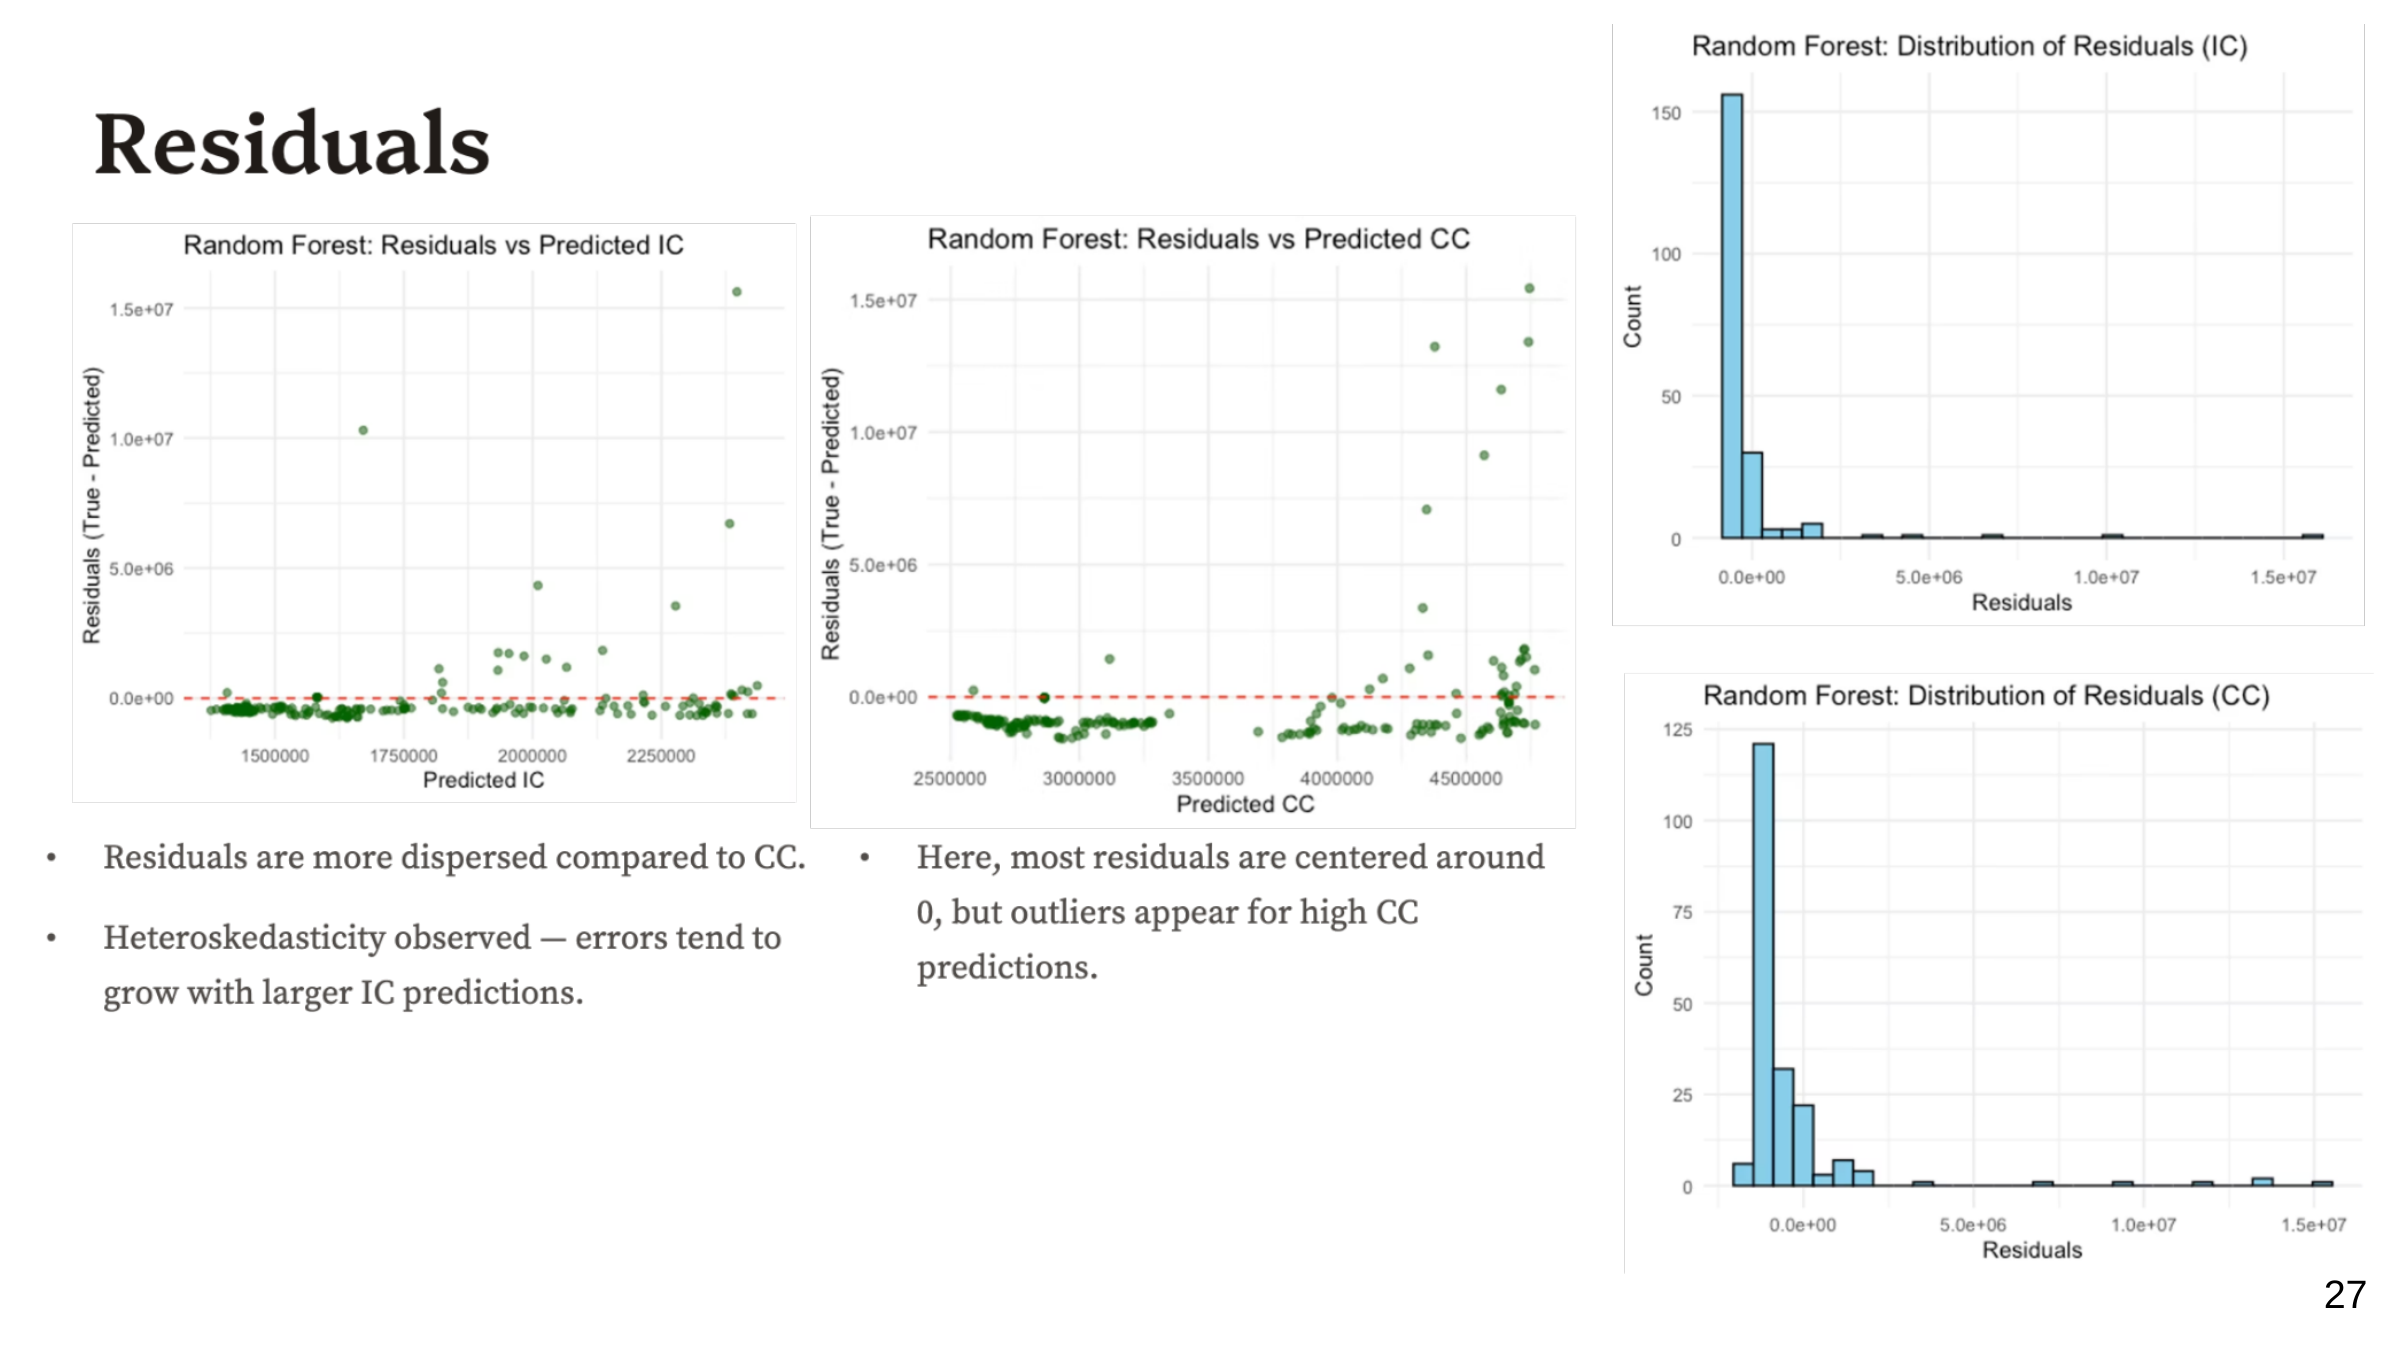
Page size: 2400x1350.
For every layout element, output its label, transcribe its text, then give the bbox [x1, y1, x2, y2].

picture [24, 24, 2376, 1274]
slide_number ‹#› [2245, 1246, 2390, 1350]
